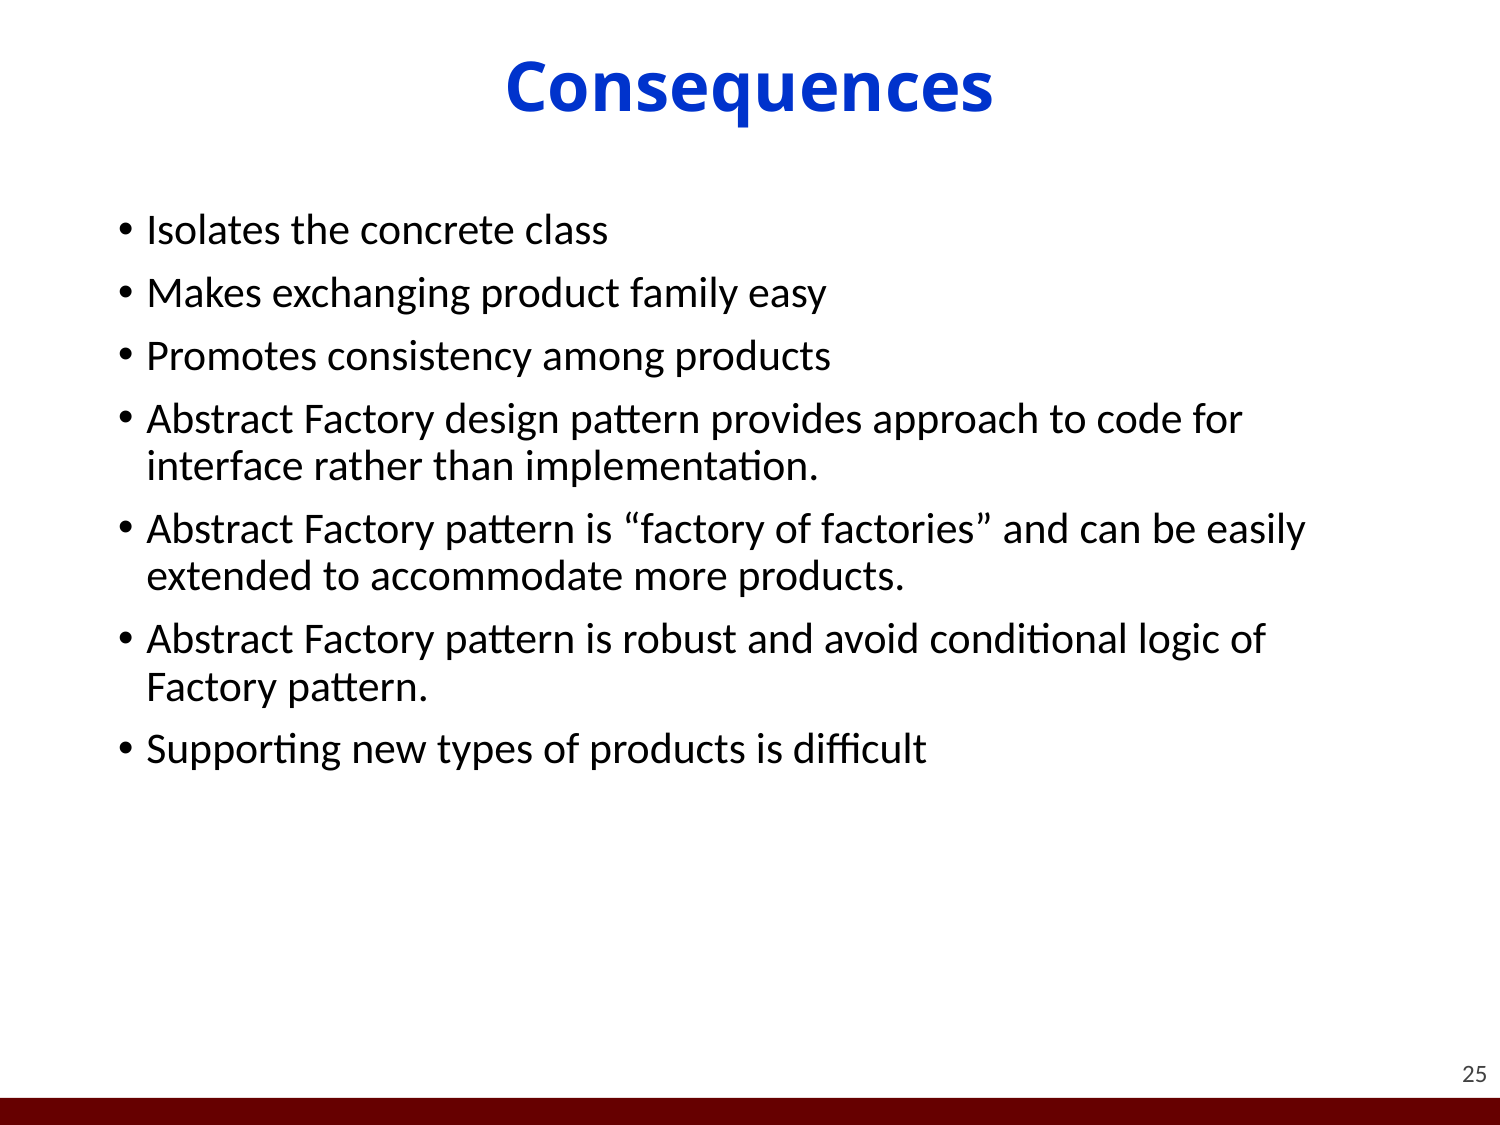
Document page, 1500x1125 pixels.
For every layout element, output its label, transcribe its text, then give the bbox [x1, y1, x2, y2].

list Isolates the concrete class Makes exchanging product family easy Promotes consistency among products Abstract Factory design pattern provides approach to code for interface rather than implementation. Abstract Factory pattern is “factory of factories” and can be easily extended to accommodate more products. Abstract Factory pattern is robust and avoid conditional logic of Factory pattern. Supporting new types of products is difficult [103, 199, 1397, 1014]
title Consequences [103, 18, 1397, 160]
